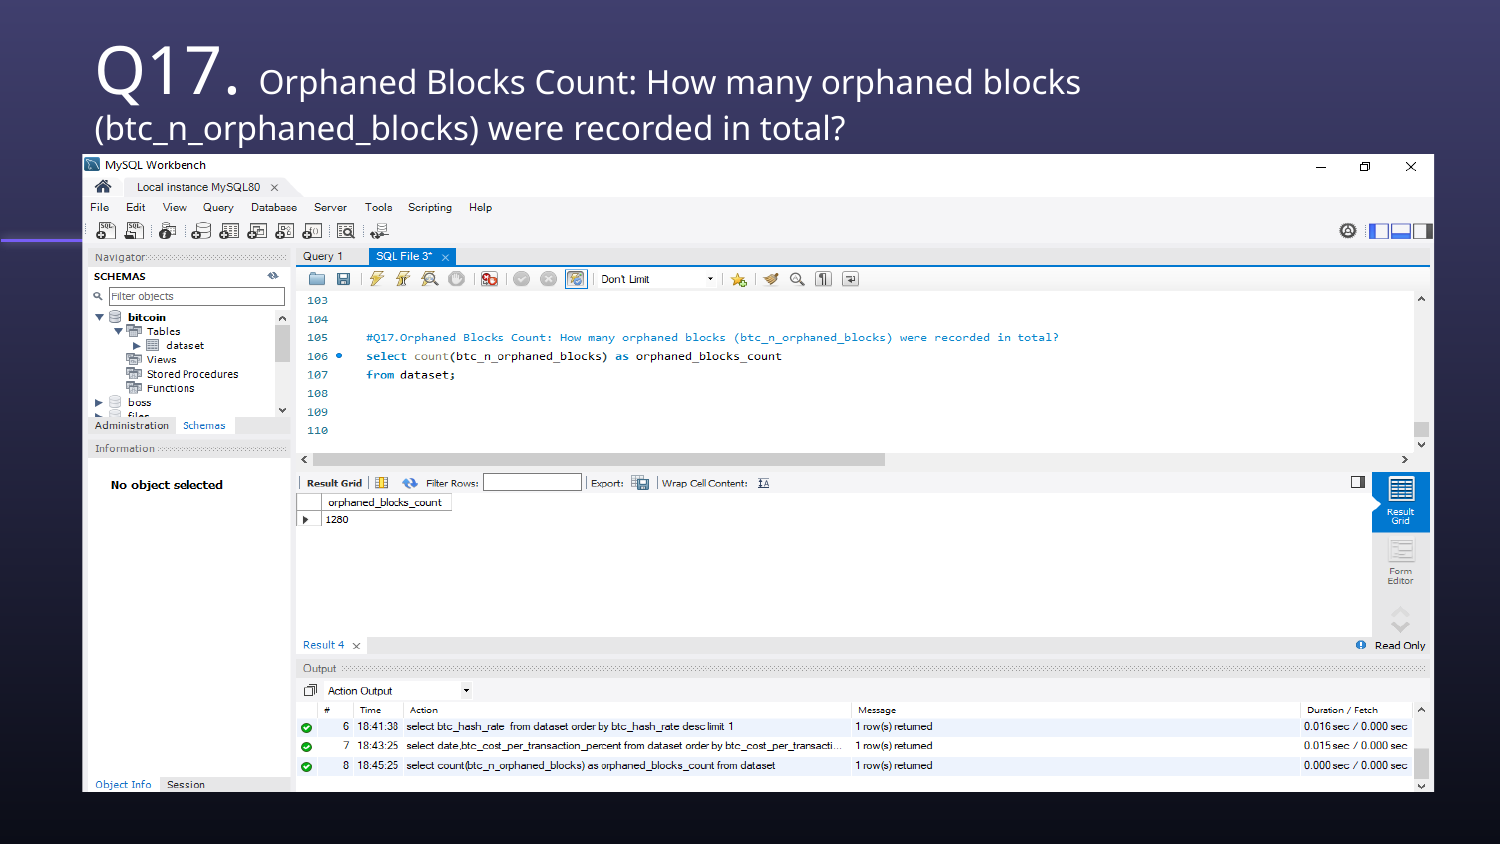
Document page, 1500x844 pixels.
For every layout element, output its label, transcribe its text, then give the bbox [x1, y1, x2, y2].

picture [82, 154, 1435, 792]
title Q17. Orphaned Blocks Count: How many orphaned blocks (btc_n_orphaned_blocks) were recorded in total? [79, 12, 1489, 107]
